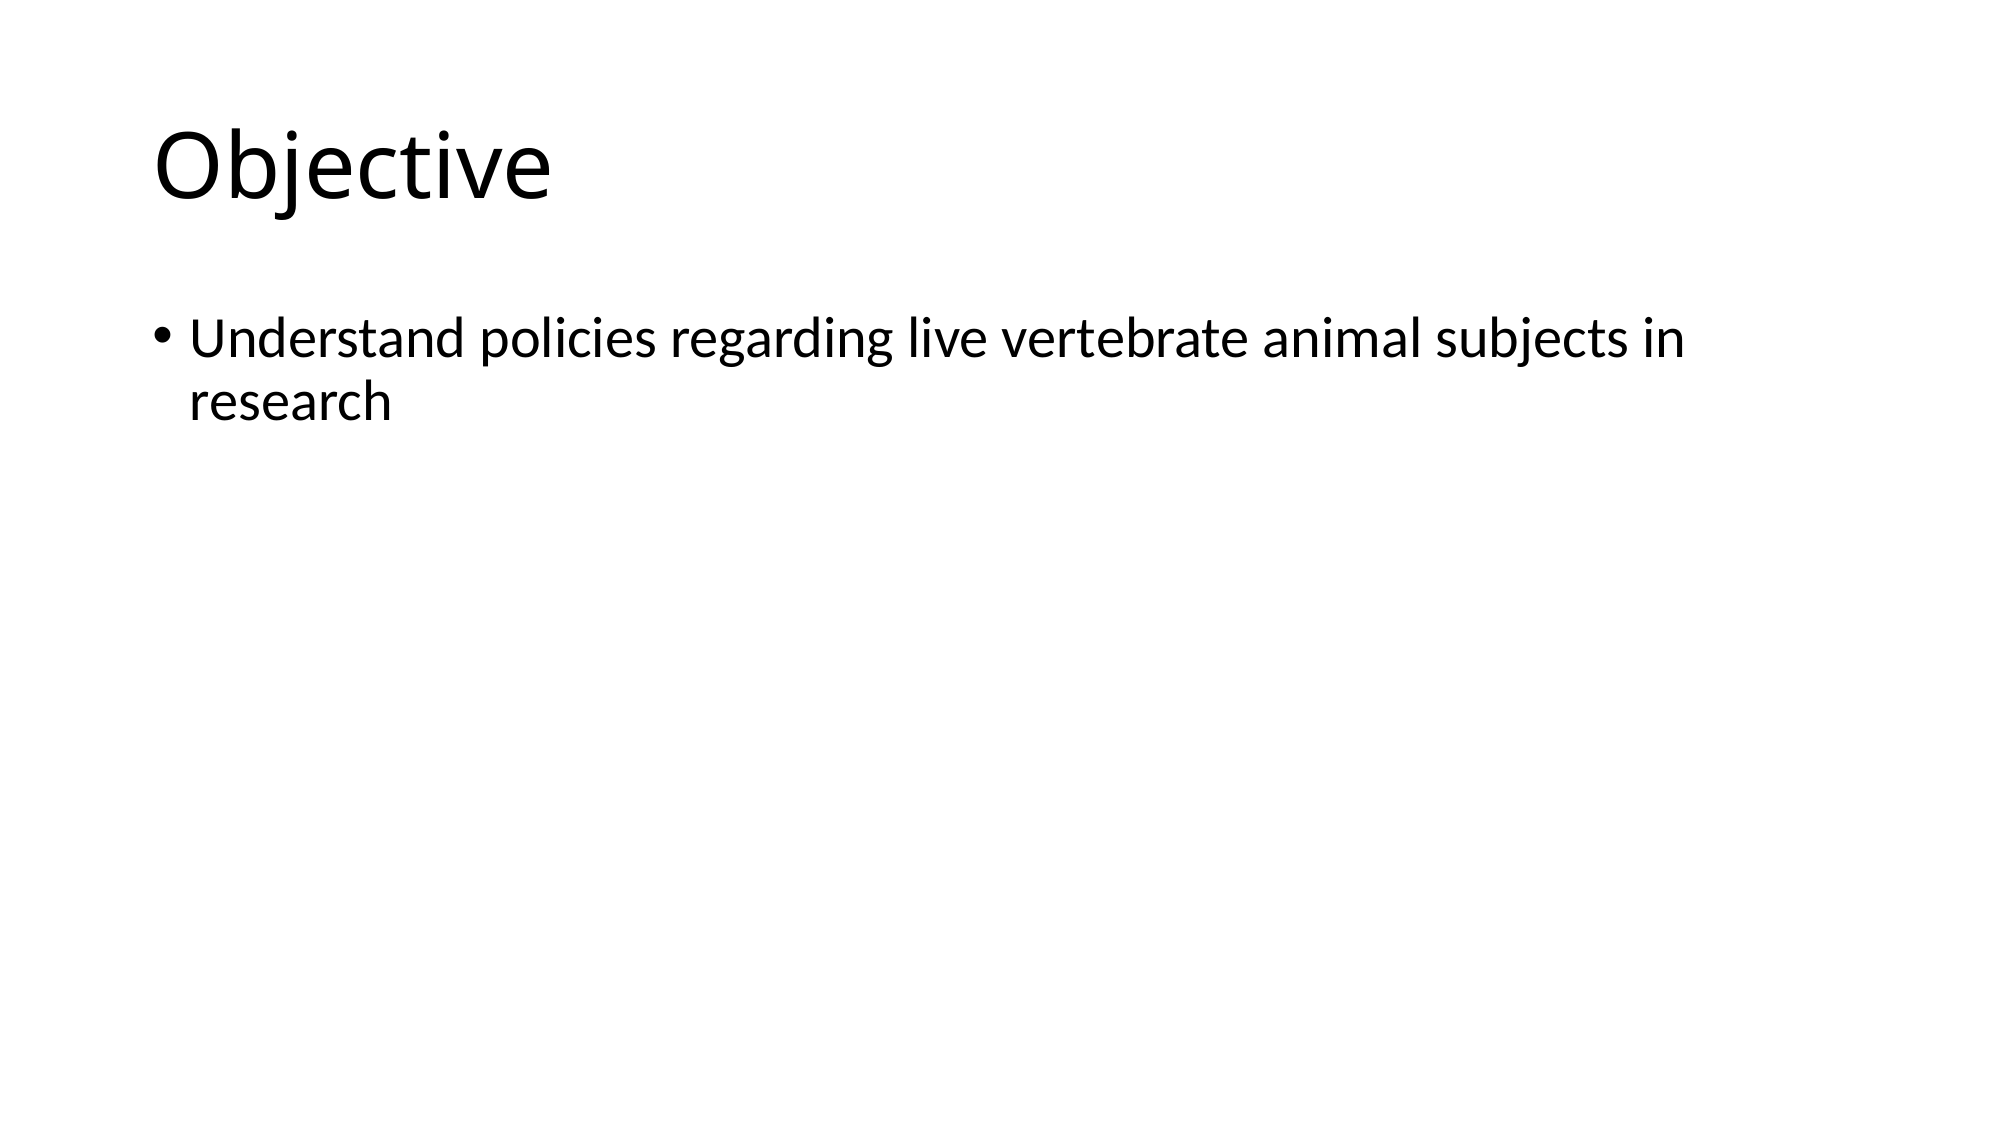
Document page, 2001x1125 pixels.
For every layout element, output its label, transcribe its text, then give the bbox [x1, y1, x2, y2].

title Objective [137, 59, 1863, 278]
list Understand policies regarding live vertebrate animal subjects in research [137, 299, 1863, 1014]
